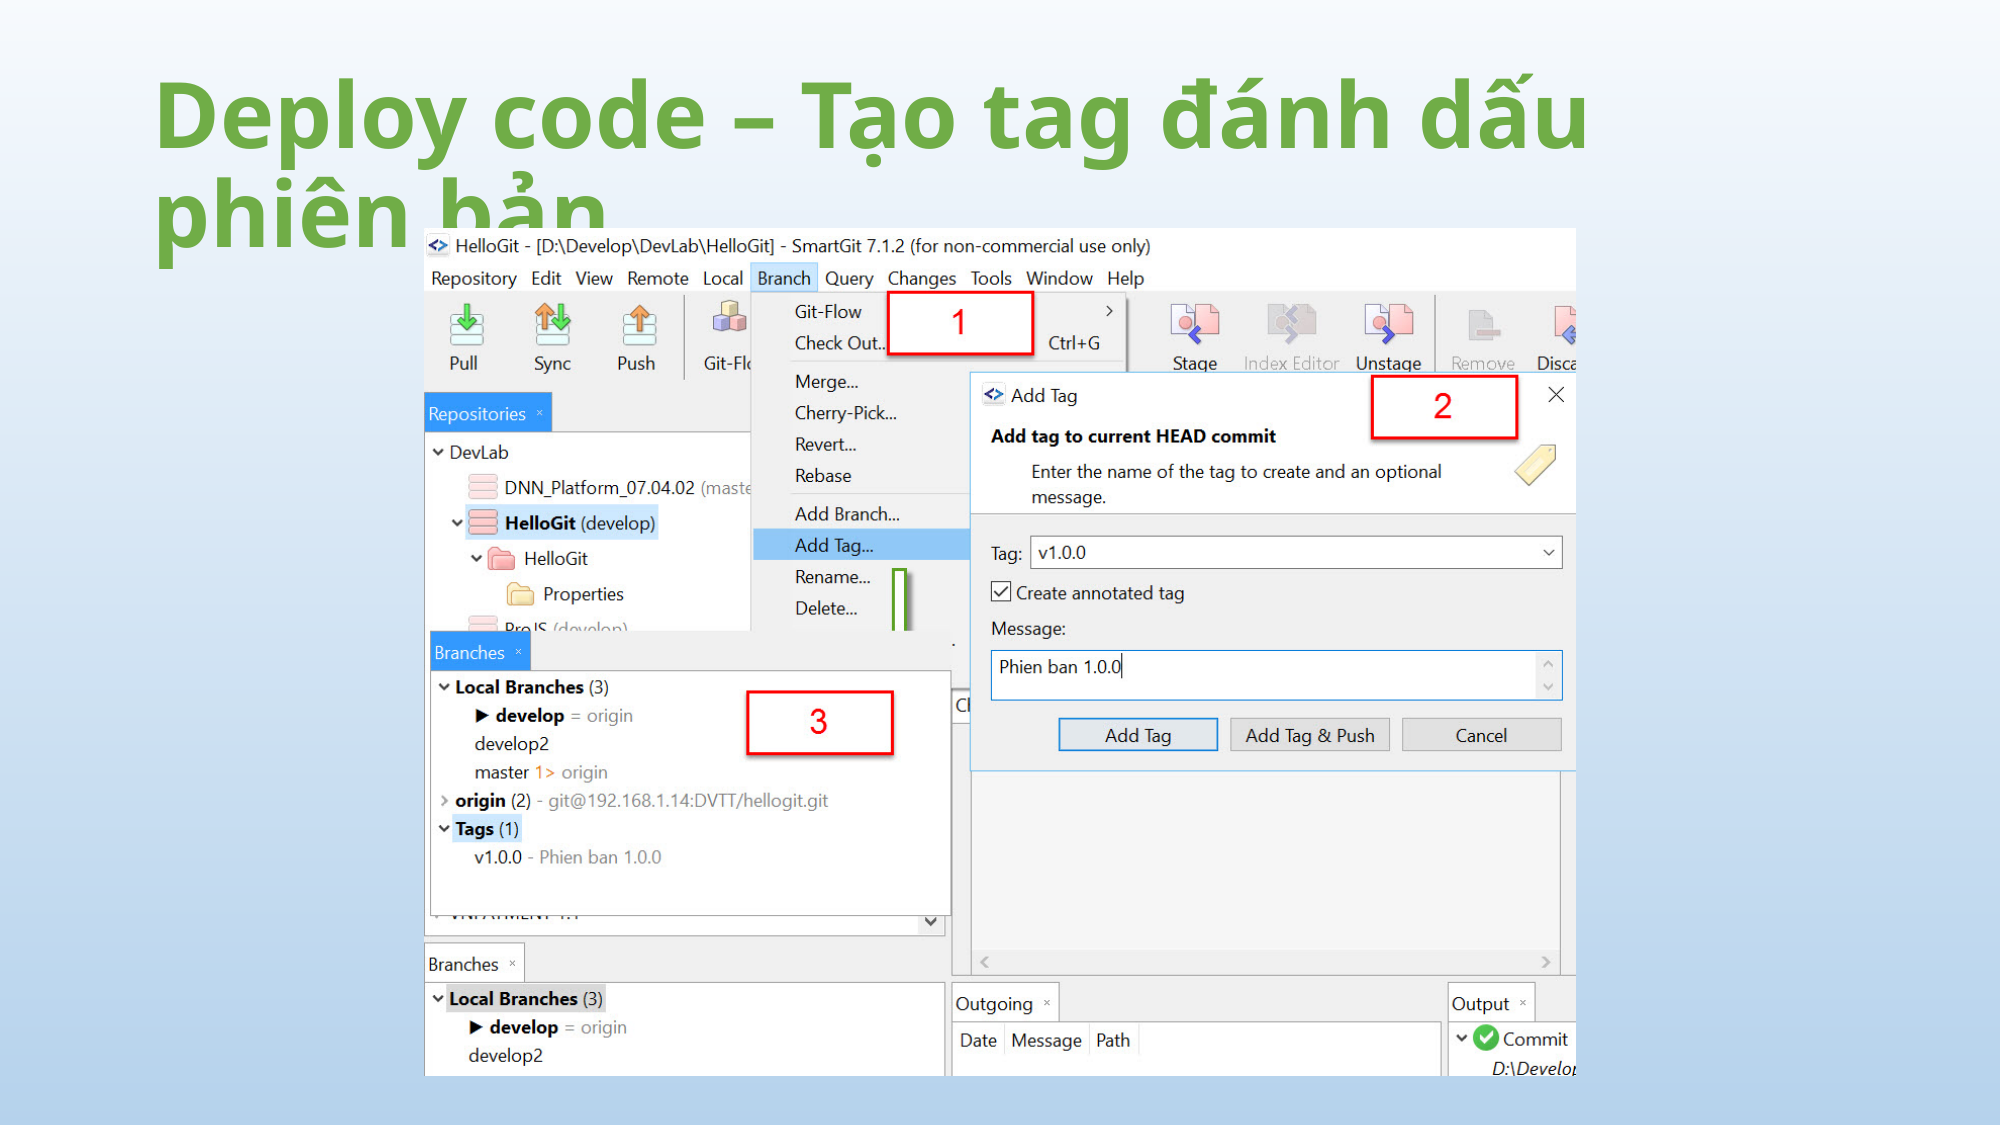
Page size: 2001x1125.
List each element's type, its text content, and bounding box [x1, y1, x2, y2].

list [424, 228, 1576, 1076]
title Deploy code – Tạo tag đánh dấu phiên bản [137, 59, 1863, 278]
